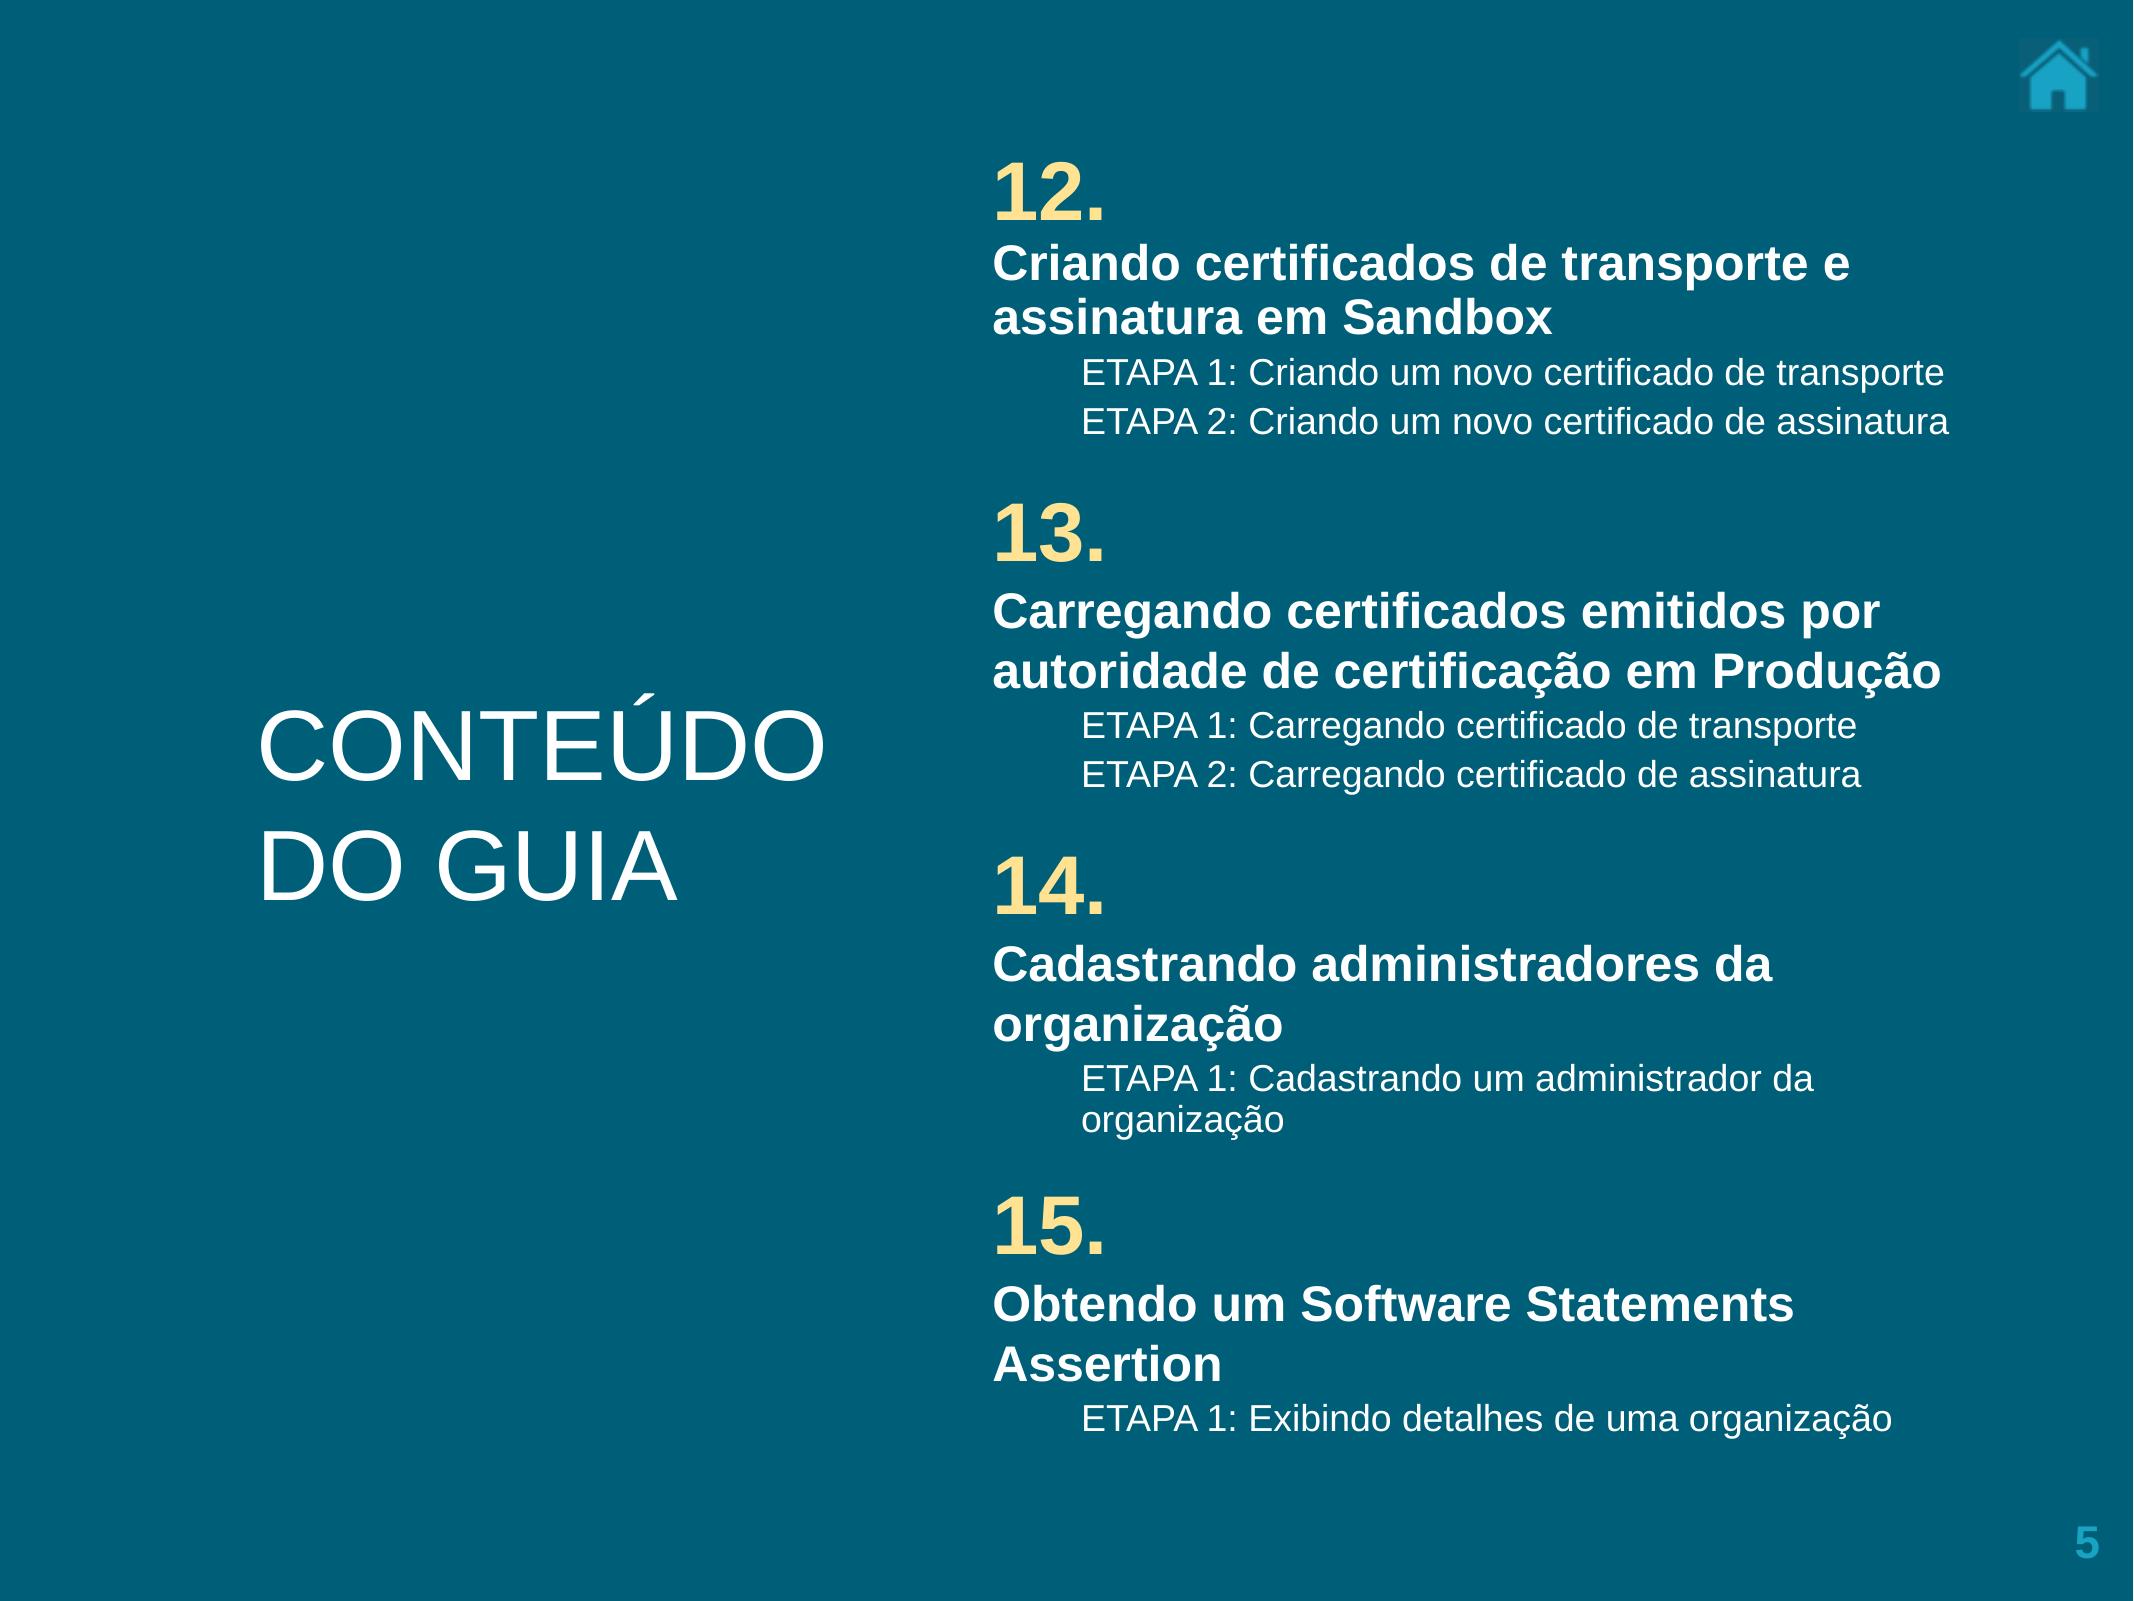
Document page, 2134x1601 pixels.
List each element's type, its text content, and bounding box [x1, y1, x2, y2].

slide_number 5 [1979, 1504, 2101, 1576]
text_box [1977, 0, 2134, 145]
text_box 13. Carregando certificados emitidos por autoridade de certificação em Produção ETAPA 1: Carregando certificado de transporte ETAPA 2: Carregando certificado de assinatura [977, 499, 1982, 804]
text_box 12. Criando certificados de transporte e assinatura em Sandbox ETAPA 1: Criando um novo certificado de transporte ETAPA 2: Criando um novo certificado de assinatura [977, 161, 1982, 451]
text_box CONTEÚDO DO GUIA [241, 655, 1107, 945]
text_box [977, 948, 1982, 1448]
